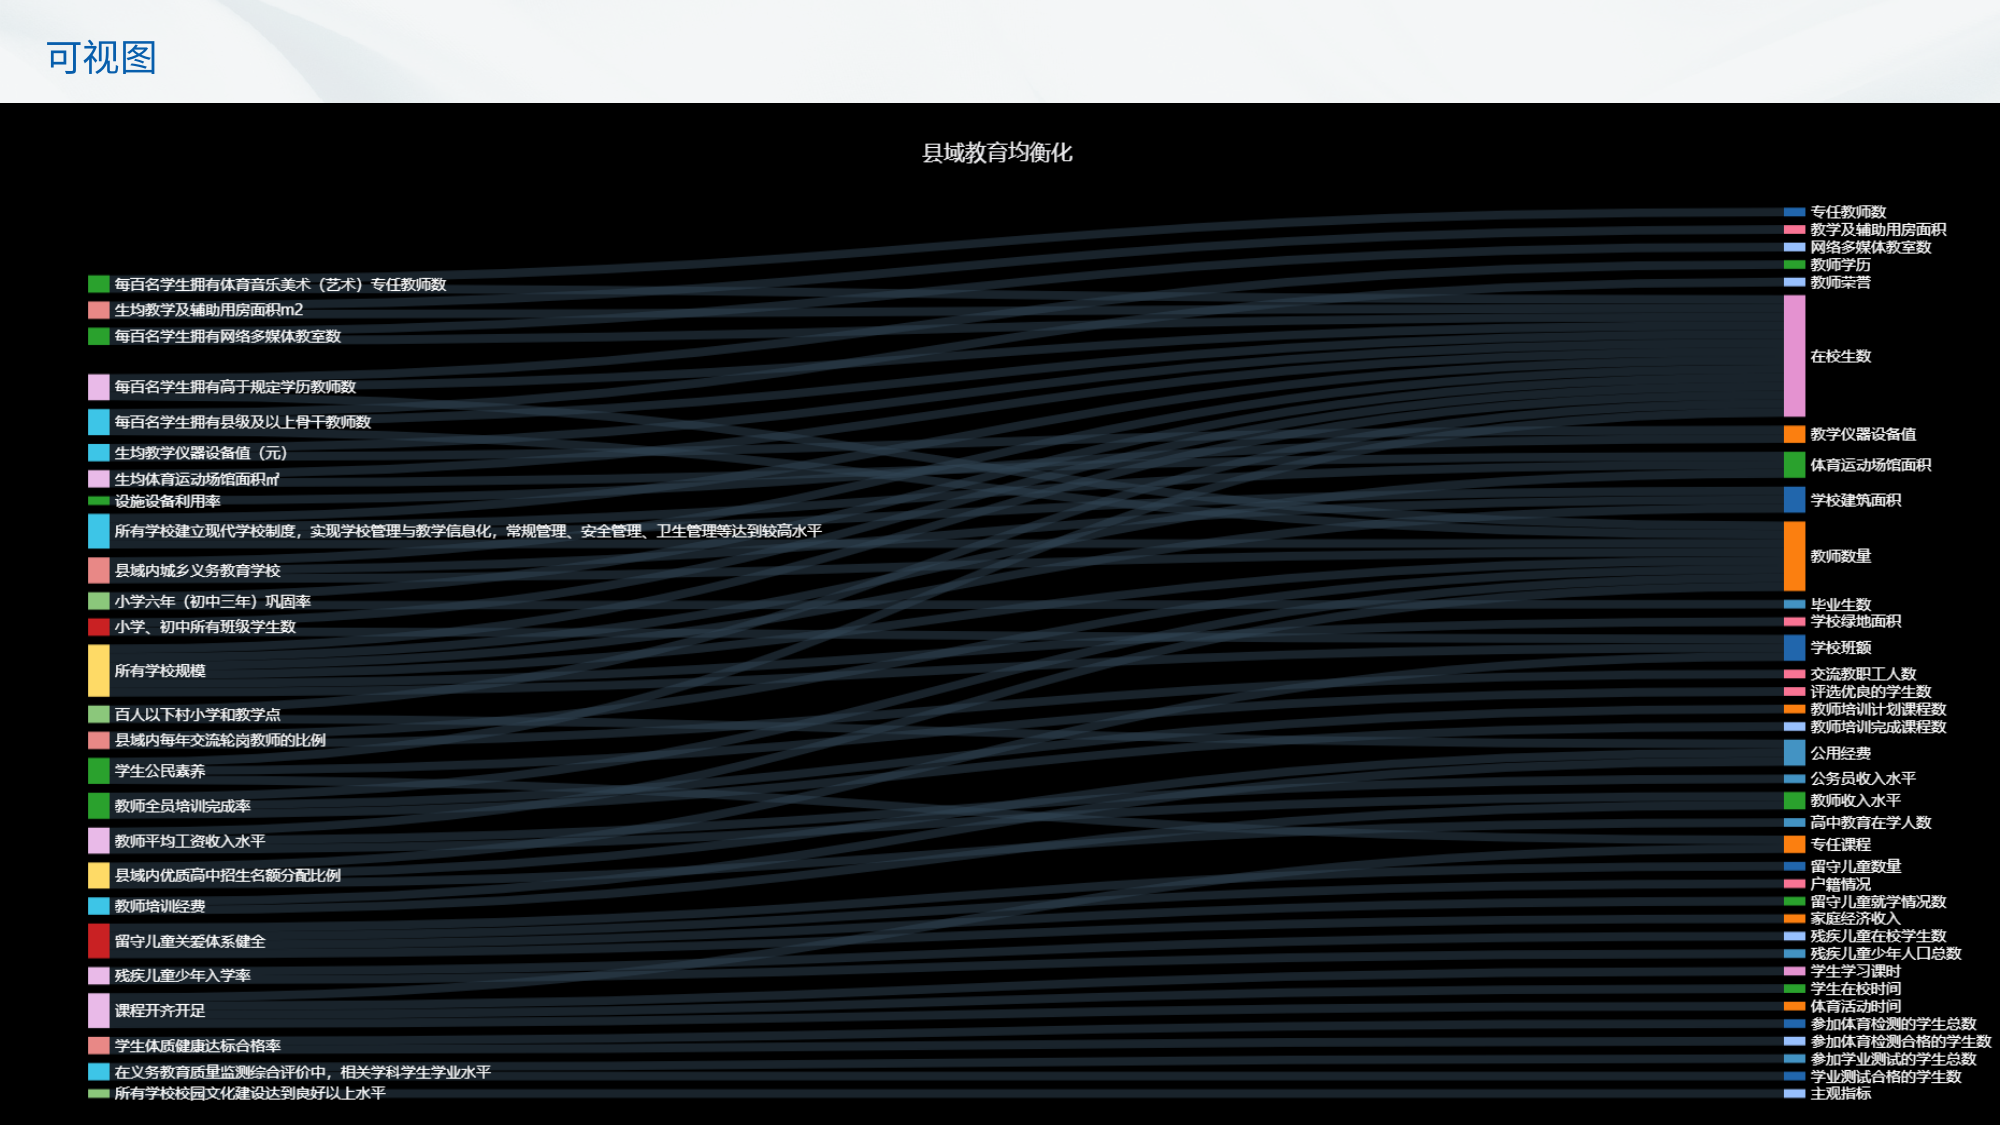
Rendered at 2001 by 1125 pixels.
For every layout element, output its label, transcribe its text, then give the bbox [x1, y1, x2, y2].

text_box 可视图 [30, 26, 499, 86]
picture [0, 103, 2000, 1125]
